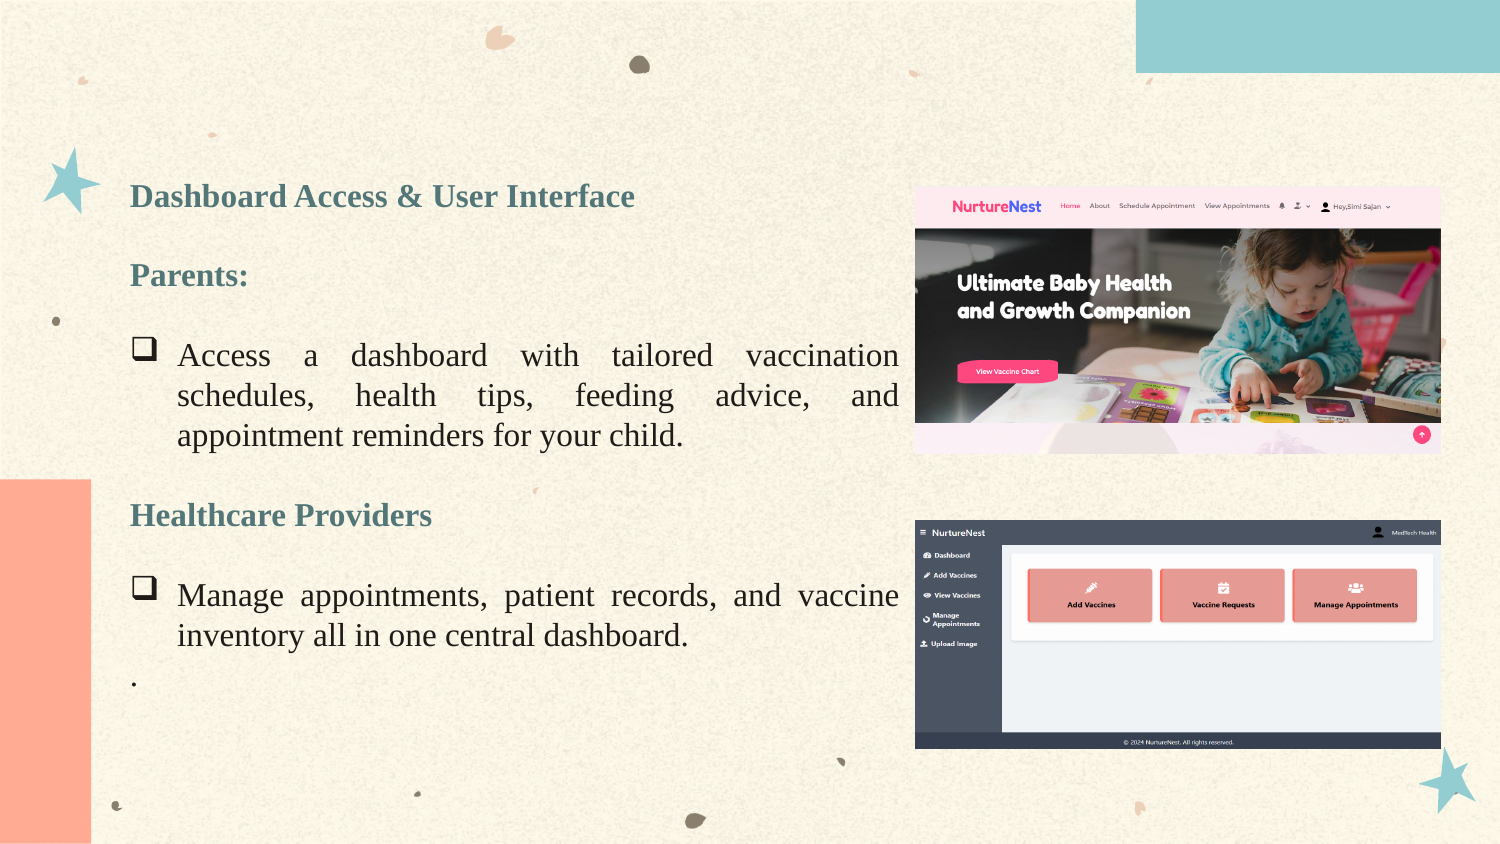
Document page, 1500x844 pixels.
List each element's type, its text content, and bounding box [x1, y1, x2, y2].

subtitle Dashboard Access & User Interface Parents: Access a dashboard with tailored vaccination schedules, health tips, feeding advice, and appointment reminders for your child. Healthcare Providers Manage appointments, patient records, and vaccine inventory all in one central dashboard. . [115, 158, 916, 749]
picture [1, 0, 1499, 844]
